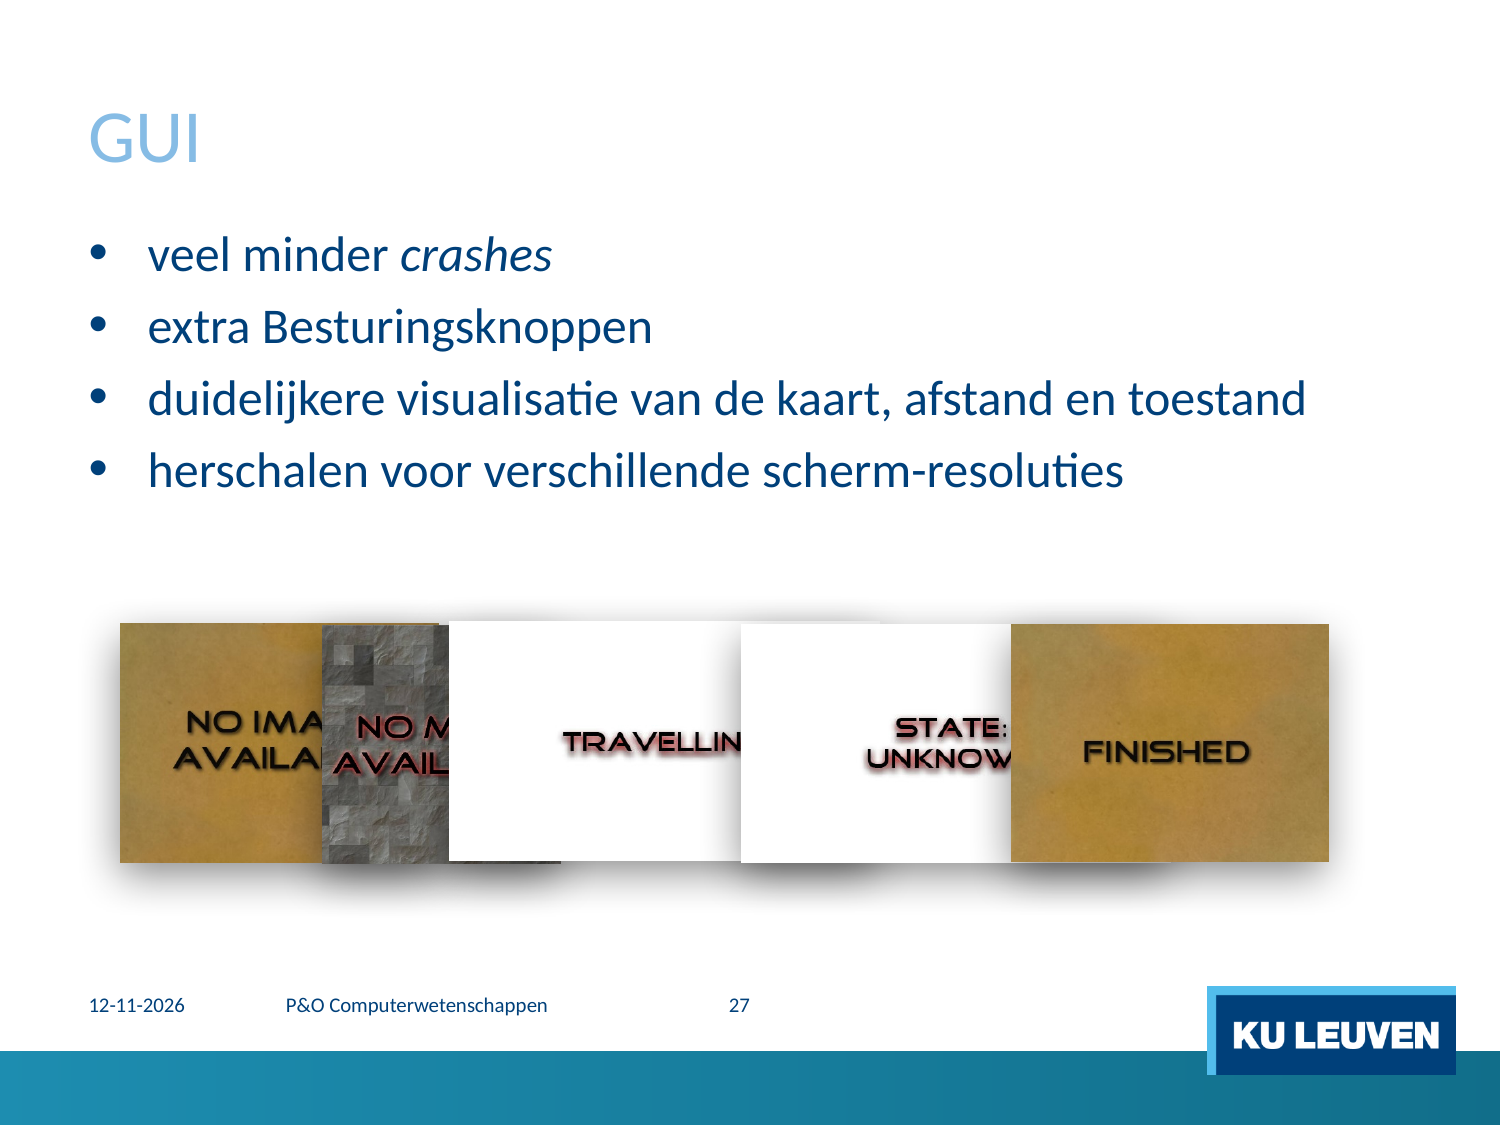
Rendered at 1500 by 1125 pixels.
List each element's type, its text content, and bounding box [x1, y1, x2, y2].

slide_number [88, 992, 243, 1040]
picture [1207, 986, 1456, 1075]
title GUI [88, 29, 1456, 178]
list veel minder crashes extra Besturingsknoppen duidelijkere visualisatie van de kaart, afstand en toestand herschalen voor verschillende scherm-resoluties [88, 221, 1456, 948]
picture [119, 621, 1329, 865]
footer P&O Computerwetenschappen [256, 992, 582, 1040]
slide_number 27 [596, 992, 750, 1040]
